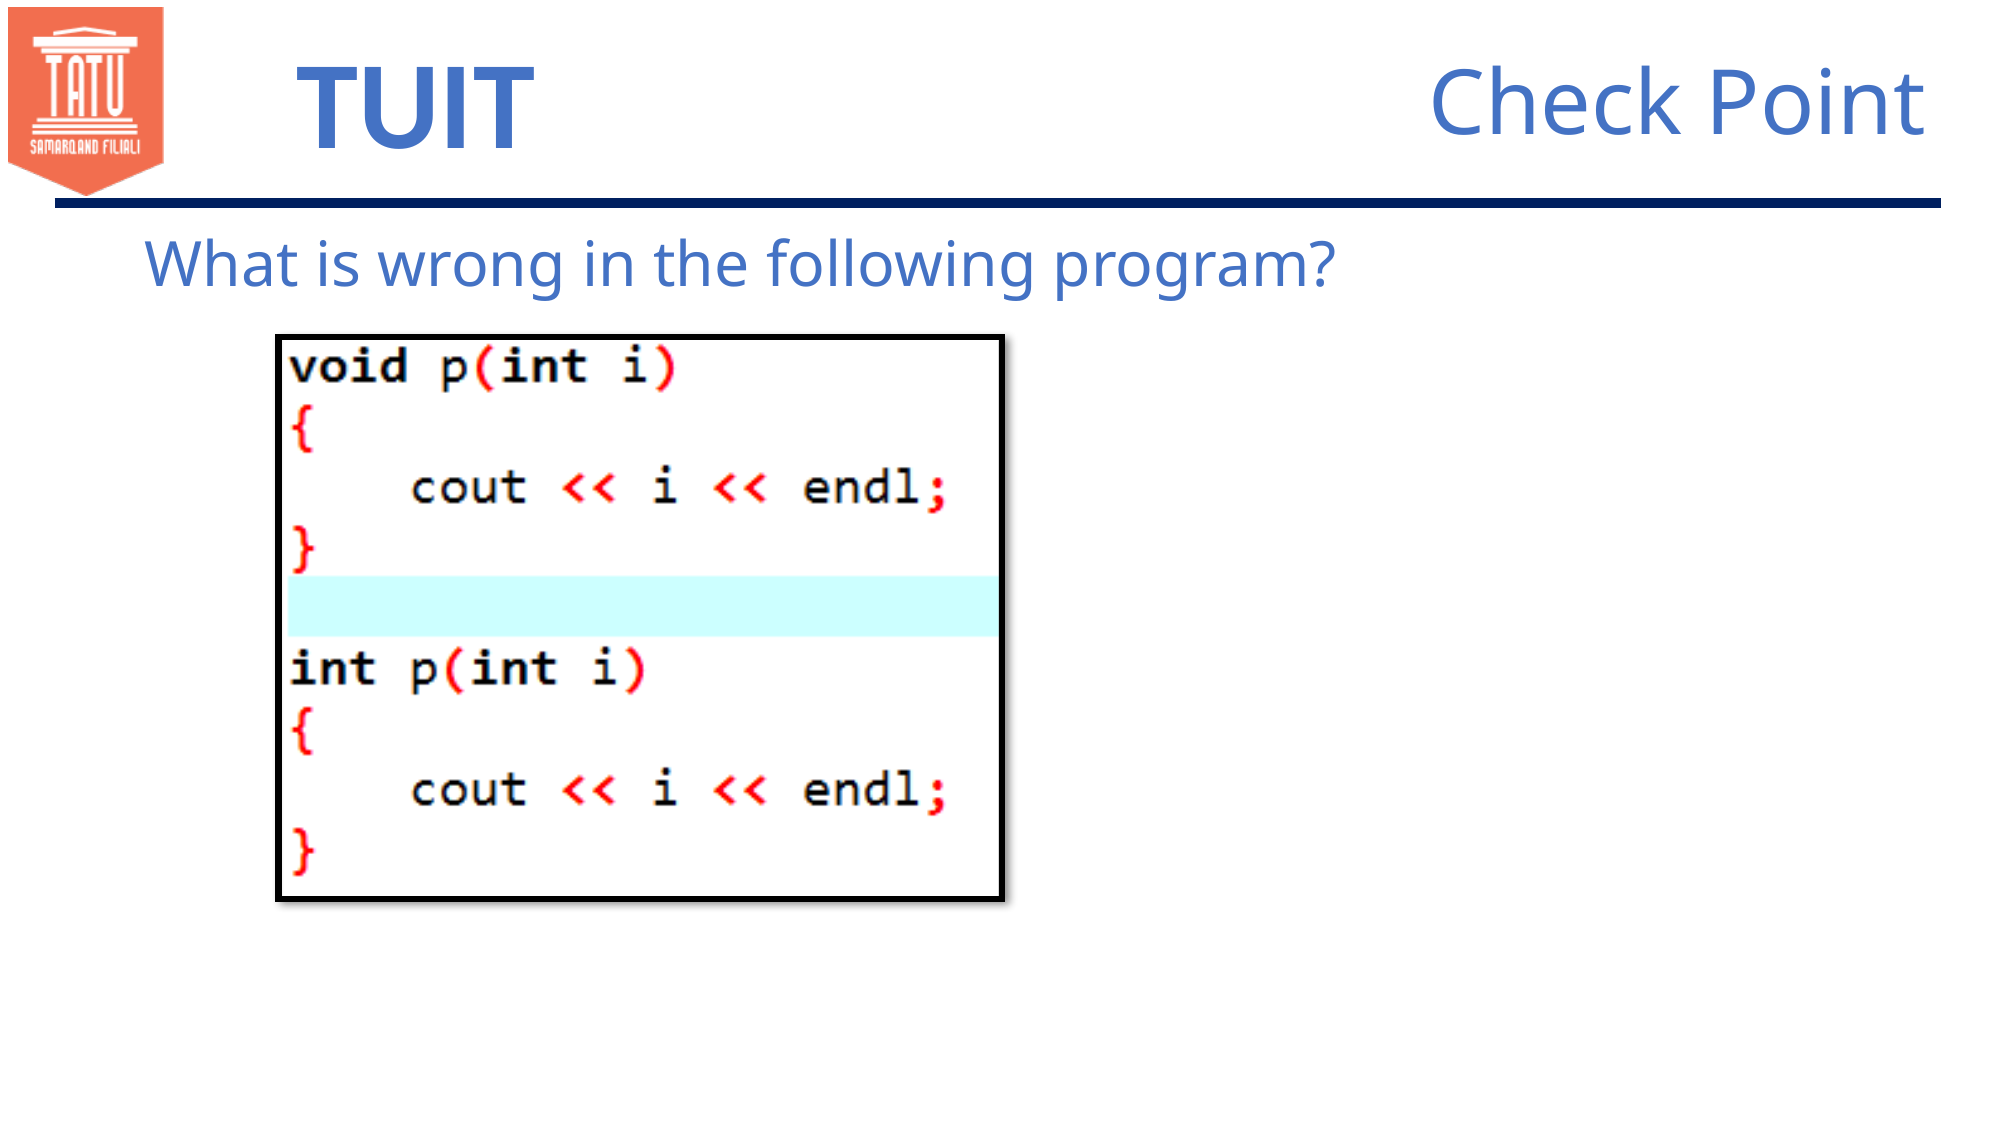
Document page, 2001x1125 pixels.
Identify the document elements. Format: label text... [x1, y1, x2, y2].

text_box TUIT [281, 39, 571, 162]
text_box Check Point [982, 48, 1942, 162]
picture [8, 7, 164, 196]
picture [281, 340, 999, 897]
text_box What is wrong in the following program? [54, 224, 1942, 319]
